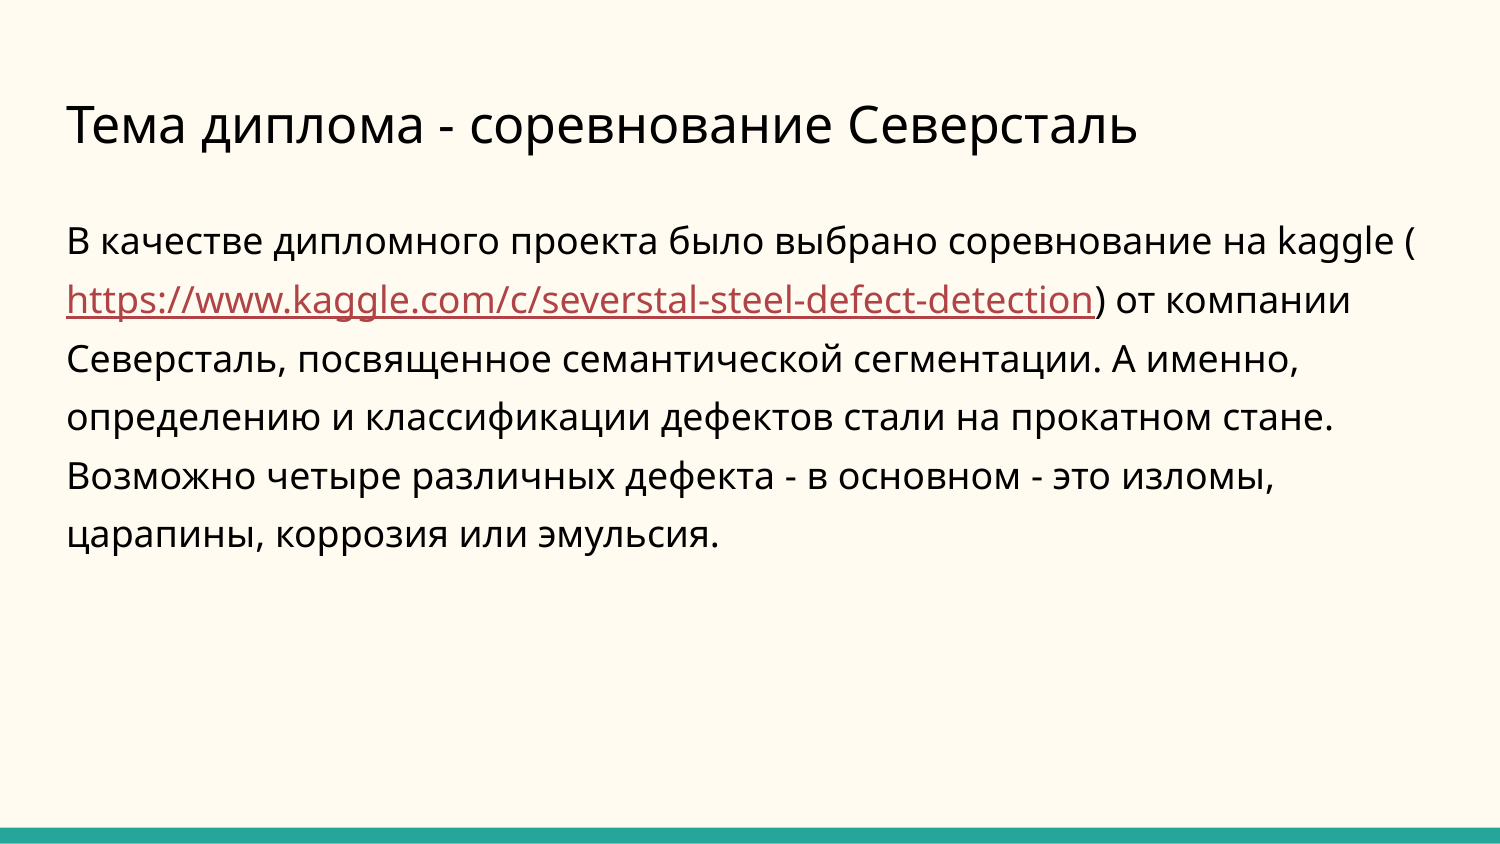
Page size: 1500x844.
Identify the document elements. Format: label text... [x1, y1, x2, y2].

list В качестве дипломного проекта было выбрано соревнование на kaggle (https://www.kaggle.com/c/severstal-steel-defect-detection) от компании Северсталь, посвященное семантической сегментации. А именно, определению и классификации дефектов стали на прокатном стане. Возможно четыре различных дефекта - в основном - это изломы, царапины, коррозия или эмульсия. [51, 192, 1449, 750]
title Тема диплома - соревнование Северсталь [51, 72, 1449, 174]
